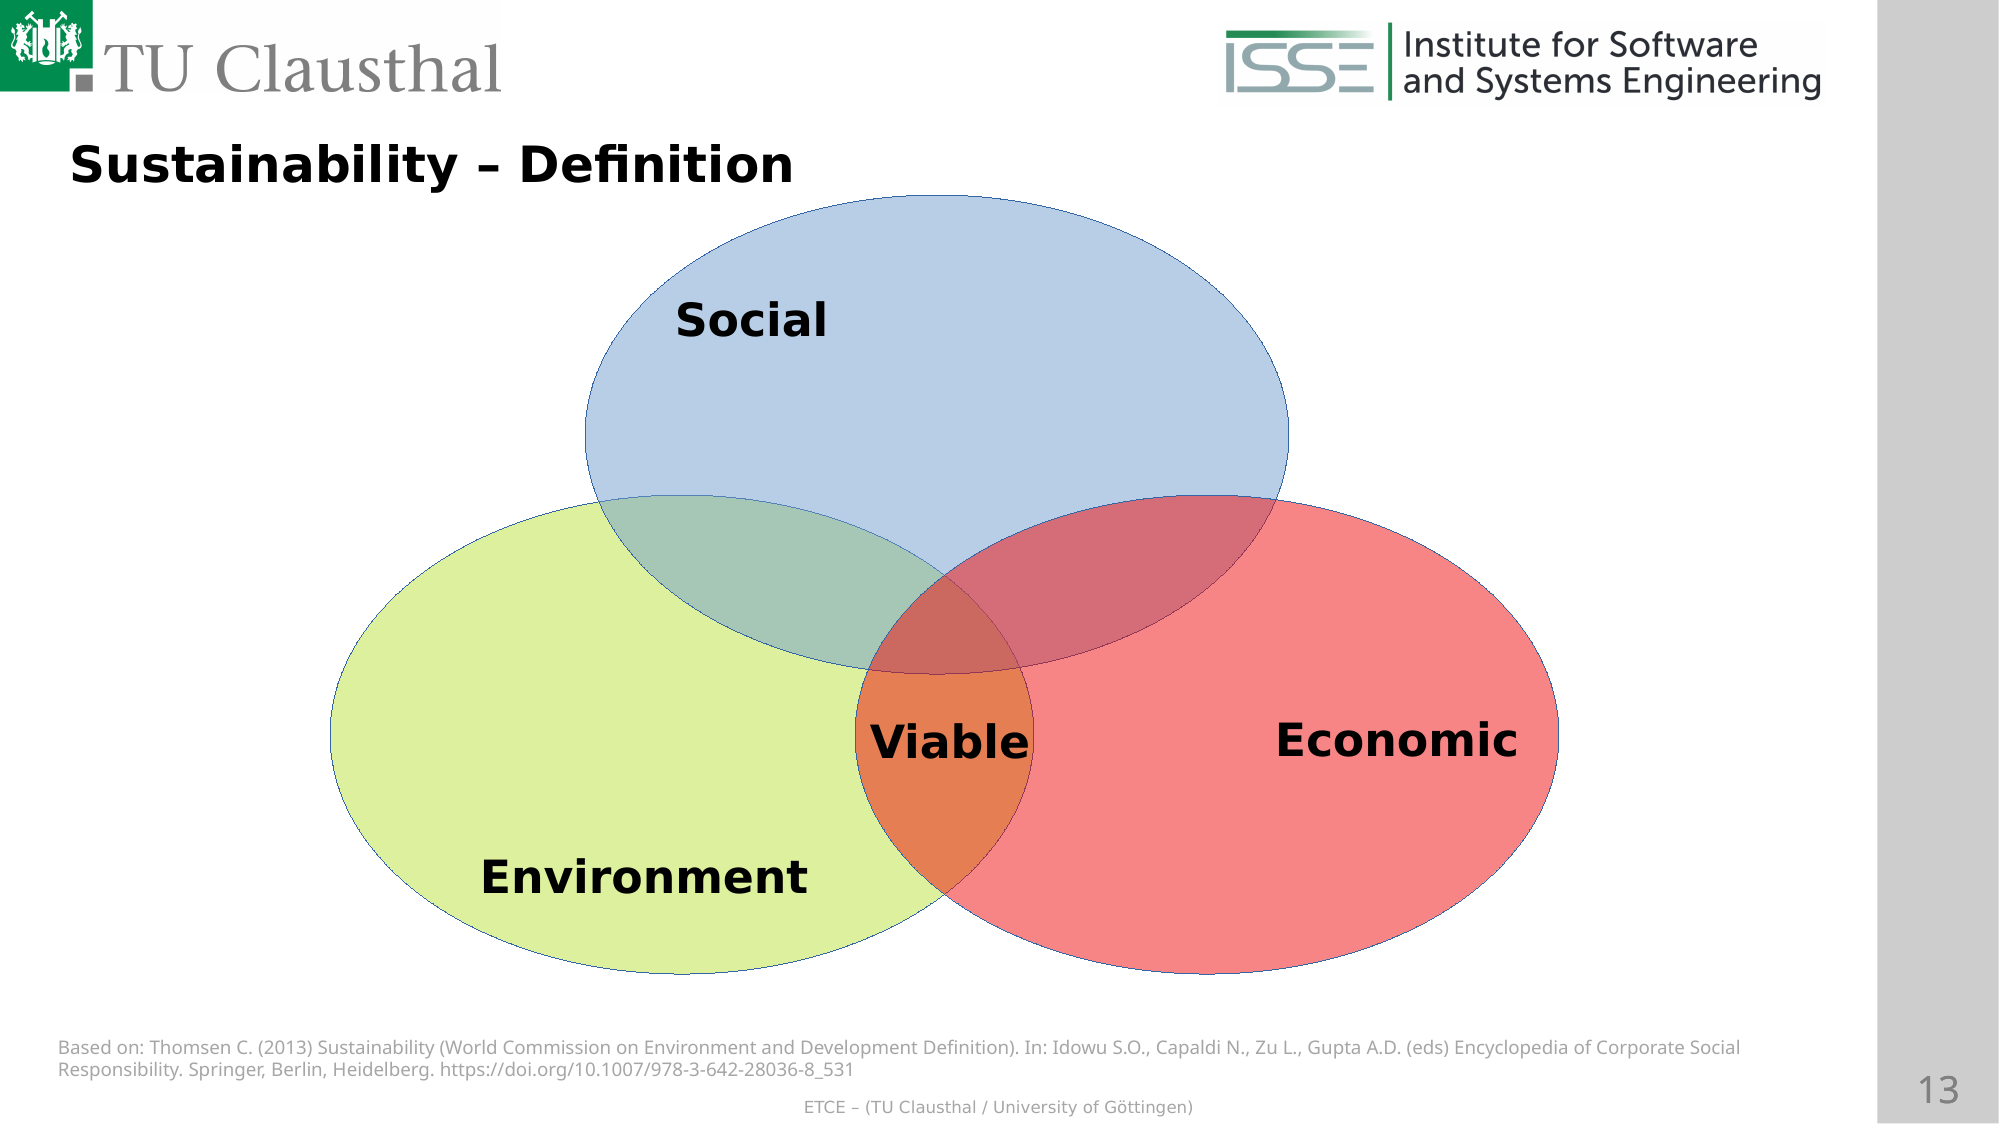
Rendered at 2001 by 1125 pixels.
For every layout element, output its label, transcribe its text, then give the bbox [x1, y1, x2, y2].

text_box Economic [1260, 703, 1634, 824]
text_box Environment [465, 840, 839, 961]
text_box [585, 195, 1289, 670]
picture [0, 0, 501, 92]
picture [1218, 22, 1826, 107]
text_box Social [660, 283, 854, 404]
text_box [567, 961, 797, 975]
text_box [857, 495, 1556, 975]
text_box Based on: Thomsen C. (2013) Sustainability (World Commission on Environment and Development Definition). In: Idowu S.O., Capaldi N., Zu L., Gupta A.D. (eds) Encyclopedia of Corporate Social Responsibility. Springer, Berlin, Heidelberg. https://doi.org/10.1007/978-3-642-28036-8_531 [43, 1028, 1761, 1088]
text_box Sustainability – Definition [54, 125, 1818, 207]
text_box [330, 501, 944, 949]
text_box Viable [855, 705, 1229, 826]
